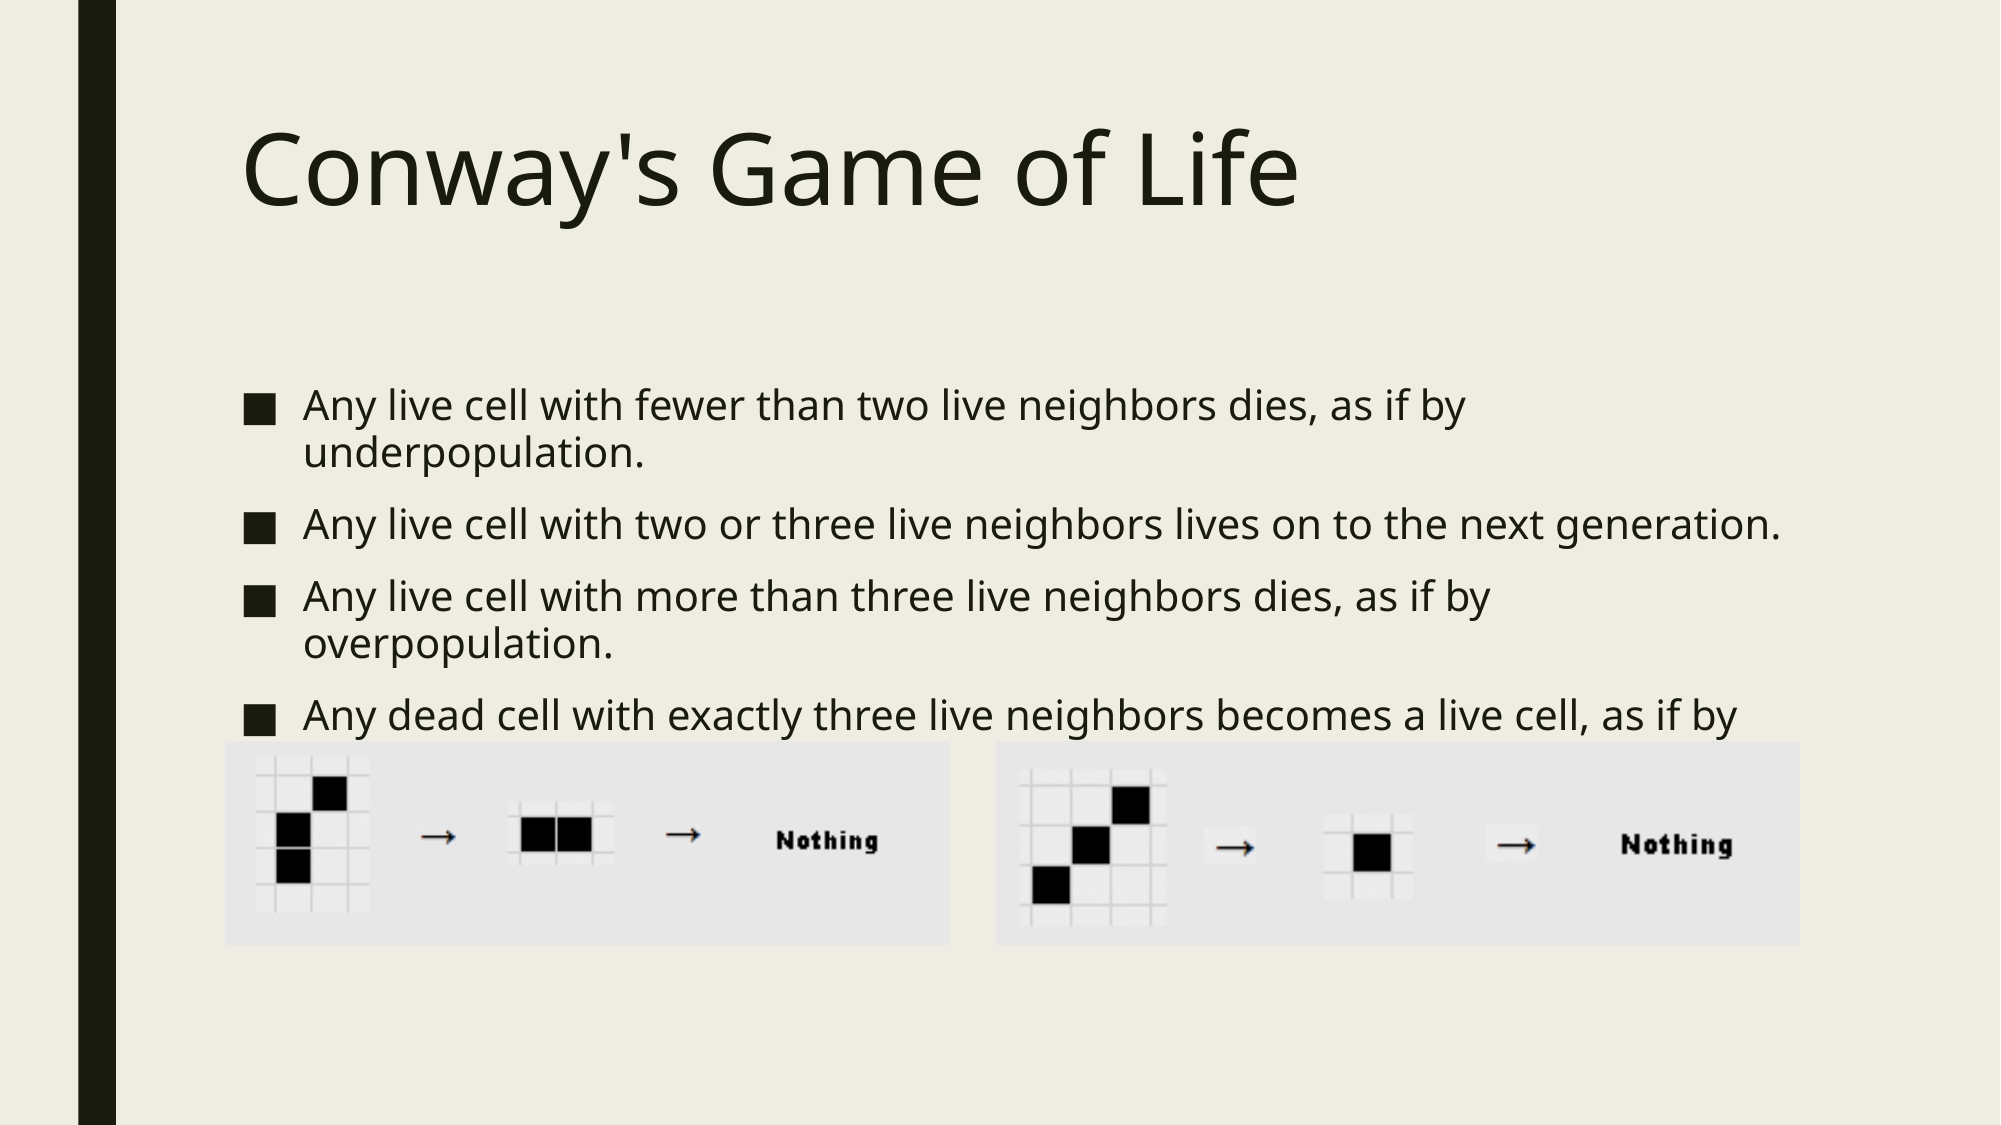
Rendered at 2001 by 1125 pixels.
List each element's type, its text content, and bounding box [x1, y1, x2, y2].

picture [224, 741, 950, 945]
list Any live cell with fewer than two live neighbors dies, as if by underpopulation. Any live cell with two or three live neighbors lives on to the next generation. Any live cell with more than three live neighbors dies, as if by overpopulation. Any dead cell with exactly three live neighbors becomes a live cell, as if by reproduction. [225, 375, 1800, 963]
title Conway's Game of Life [225, 112, 1800, 357]
picture [996, 741, 1800, 945]
